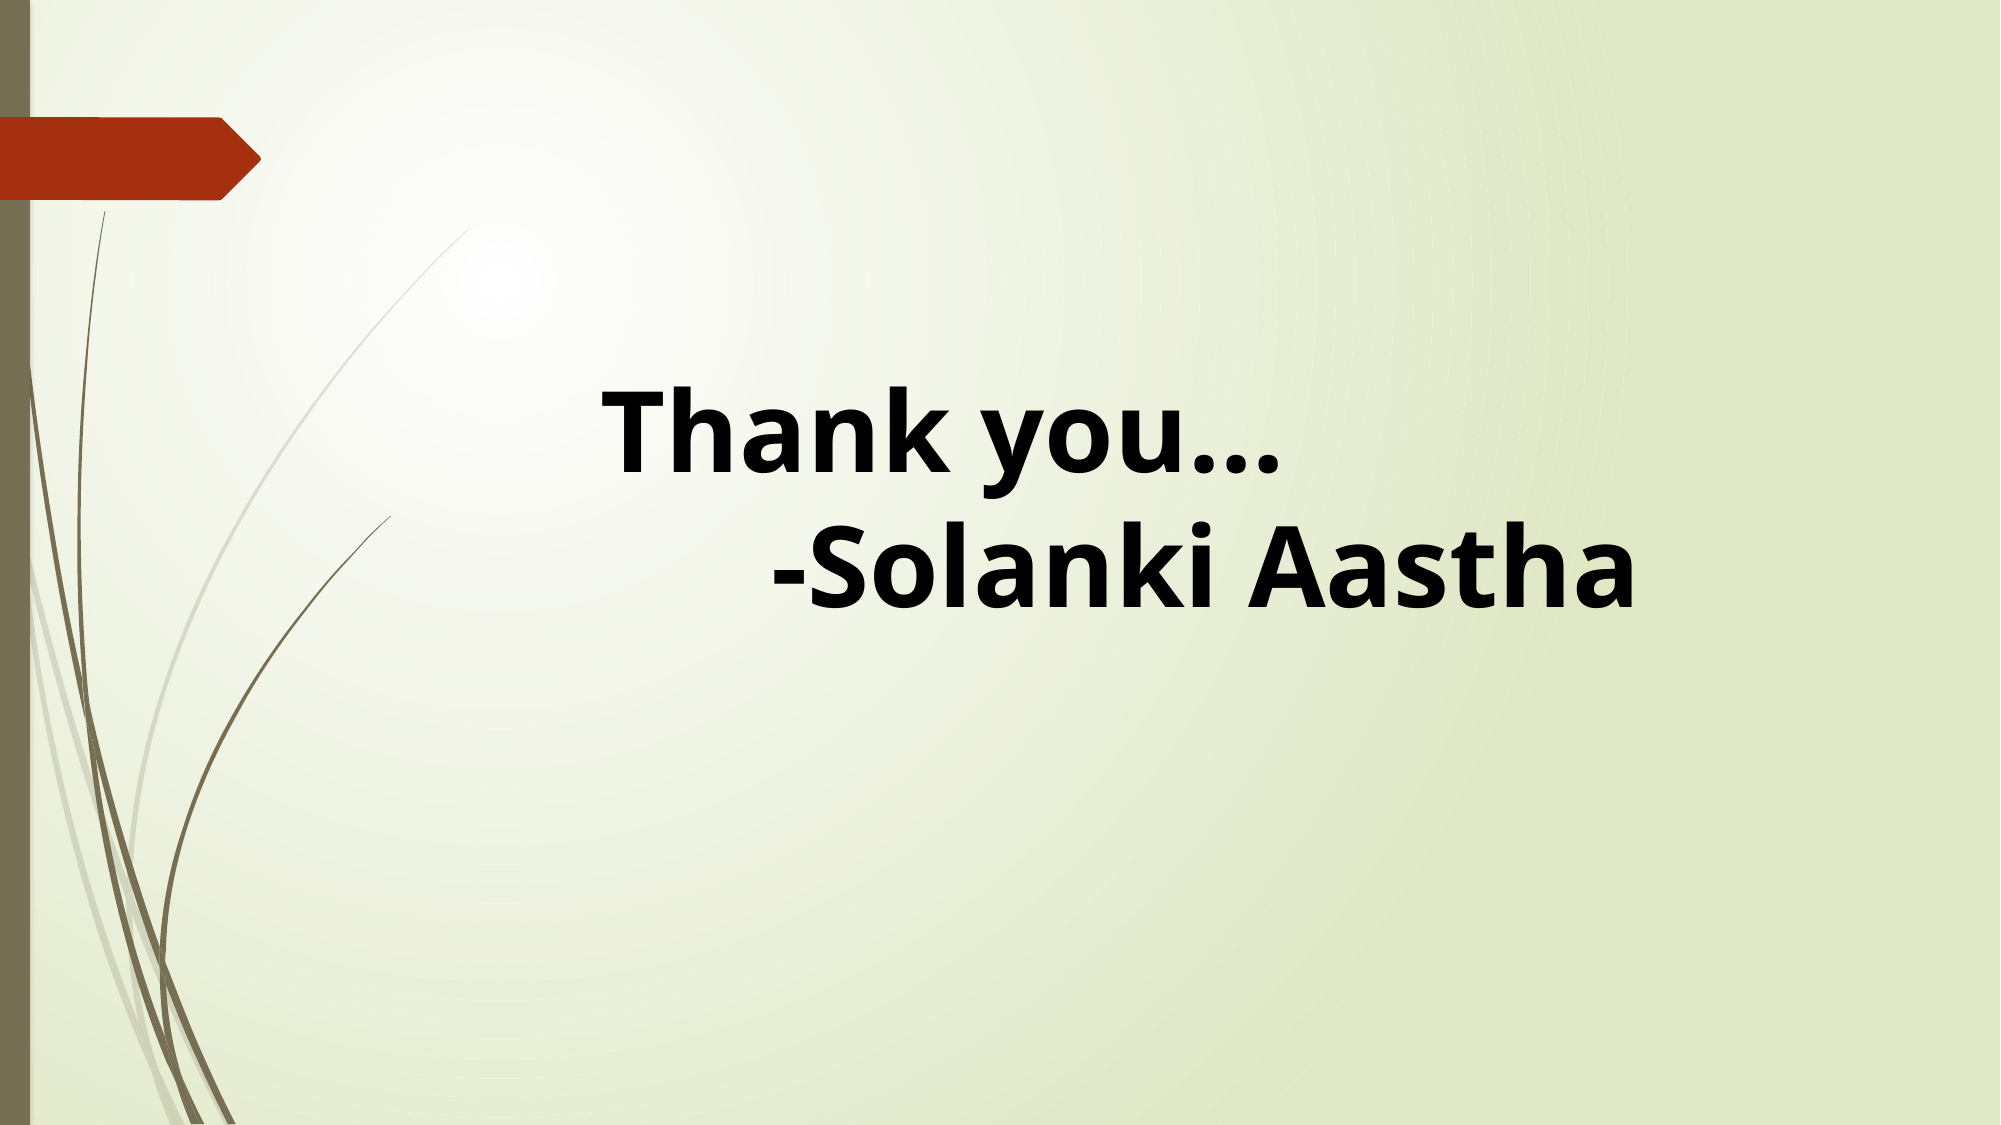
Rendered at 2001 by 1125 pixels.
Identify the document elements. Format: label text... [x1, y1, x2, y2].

text_box Thank you… -Solanki Aastha [229, 352, 1656, 638]
